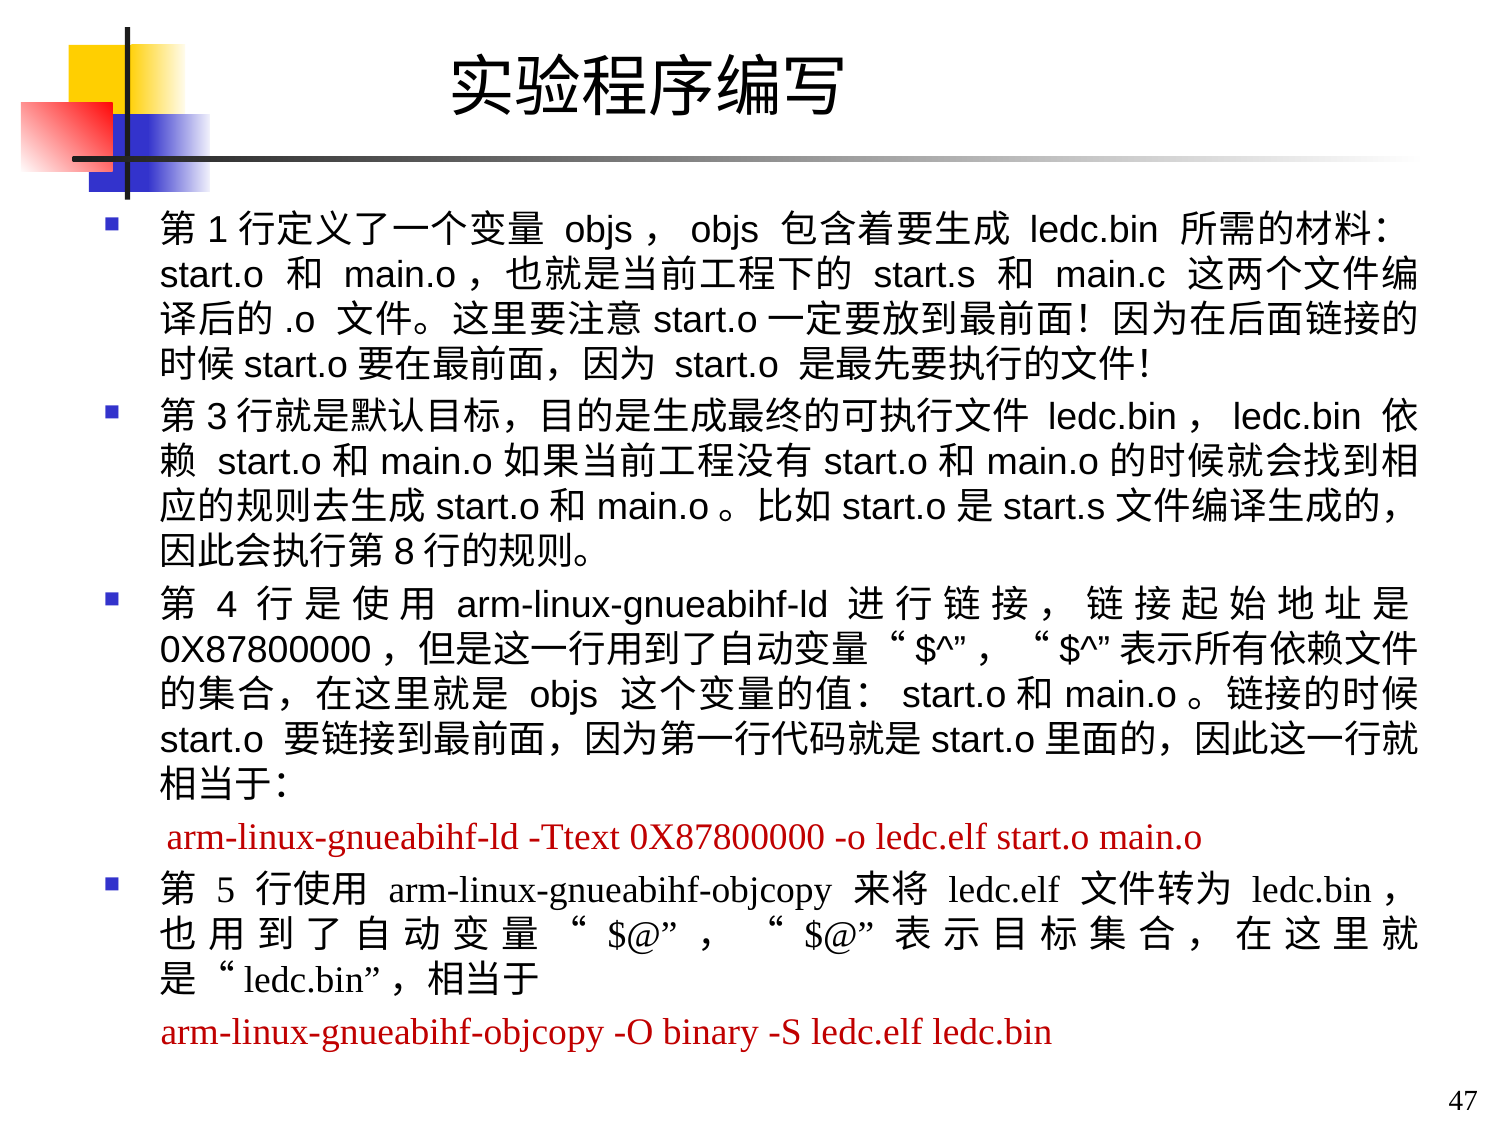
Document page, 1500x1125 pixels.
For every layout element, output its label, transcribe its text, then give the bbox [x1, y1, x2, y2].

list 第1行定义了一个变量 objs，objs 包含着要生成 ledc.bin 所需的材料：start.o 和 main.o，也就是当前工程下的 start.s 和 main.c 这两个文件编译后的.o 文件。这里要注意start.o一定要放到最前面！因为在后面链接的时候start.o要在最前面，因为 start.o 是最先要执行的文件！ 第3行就是默认目标，目的是生成最终的可执行文件 ledc.bin，ledc.bin 依赖 start.o和main.o如果当前工程没有start.o和main.o的时候就会找到相应的规则去生成start.o和main.o。比如start.o是start.s文件编译生成的，因此会执行第8行的规则。 第4行是使用arm-linux-gnueabihf-ld进行链接，链接起始地址是0X87800000，但是这一行用到了自动变量“$^”，“$^”表示所有依赖文件的集合，在这里就是 objs 这个变量的值：start.o和main.o。链接的时候 start.o 要链接到最前面，因为第一行代码就是start.o里面的，因此这一行就相当于： arm-linux-gnueabihf-ld -Ttext 0X87800000 -o ledc.elf start.o main.o 第 5 行使用 arm-linux-gnueabihf-objcopy 来将 ledc.elf 文件转为 ledc.bin，也用到了自动变量“$@”，“$@”表示目标集合，在这里就是“ledc.bin”，相当于 arm-linux-gnueabihf-objcopy -O binary -S ledc.elf ledc.bin [88, 197, 1435, 1007]
title 实验程序编写 [165, 38, 1132, 130]
